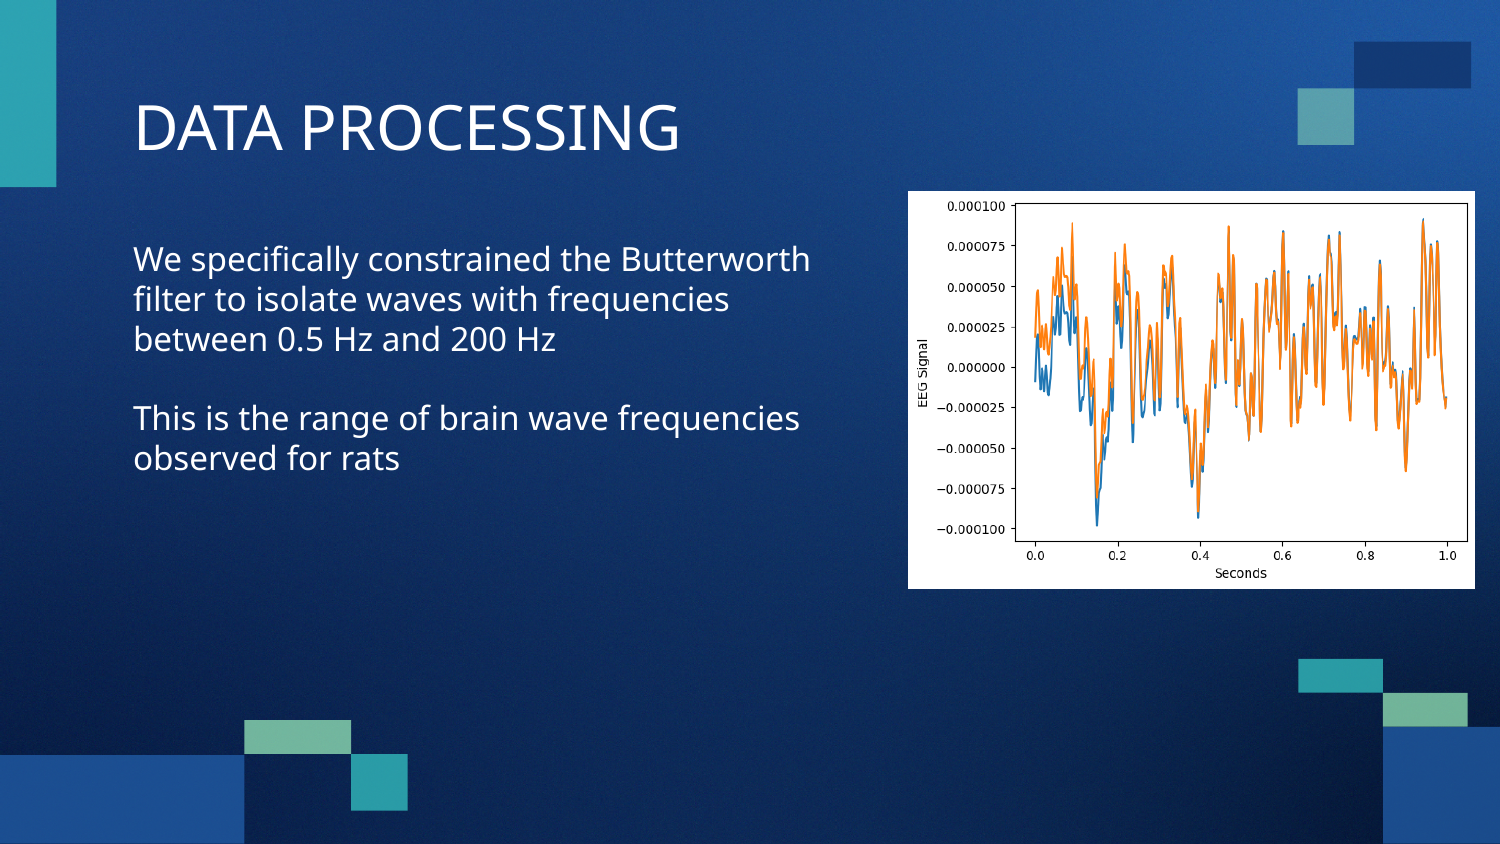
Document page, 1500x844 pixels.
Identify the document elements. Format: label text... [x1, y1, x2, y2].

subtitle We specifically constrained the Butterworth filter to isolate waves with frequencies between 0.5 Hz and 200 Hz This is the range of brain wave frequencies observed for rats [118, 222, 884, 582]
title DATA PROCESSING [118, 72, 1382, 167]
text_box [1297, 88, 1355, 145]
text_box [244, 720, 352, 754]
picture [0, 0, 1500, 844]
text_box [1298, 658, 1383, 693]
